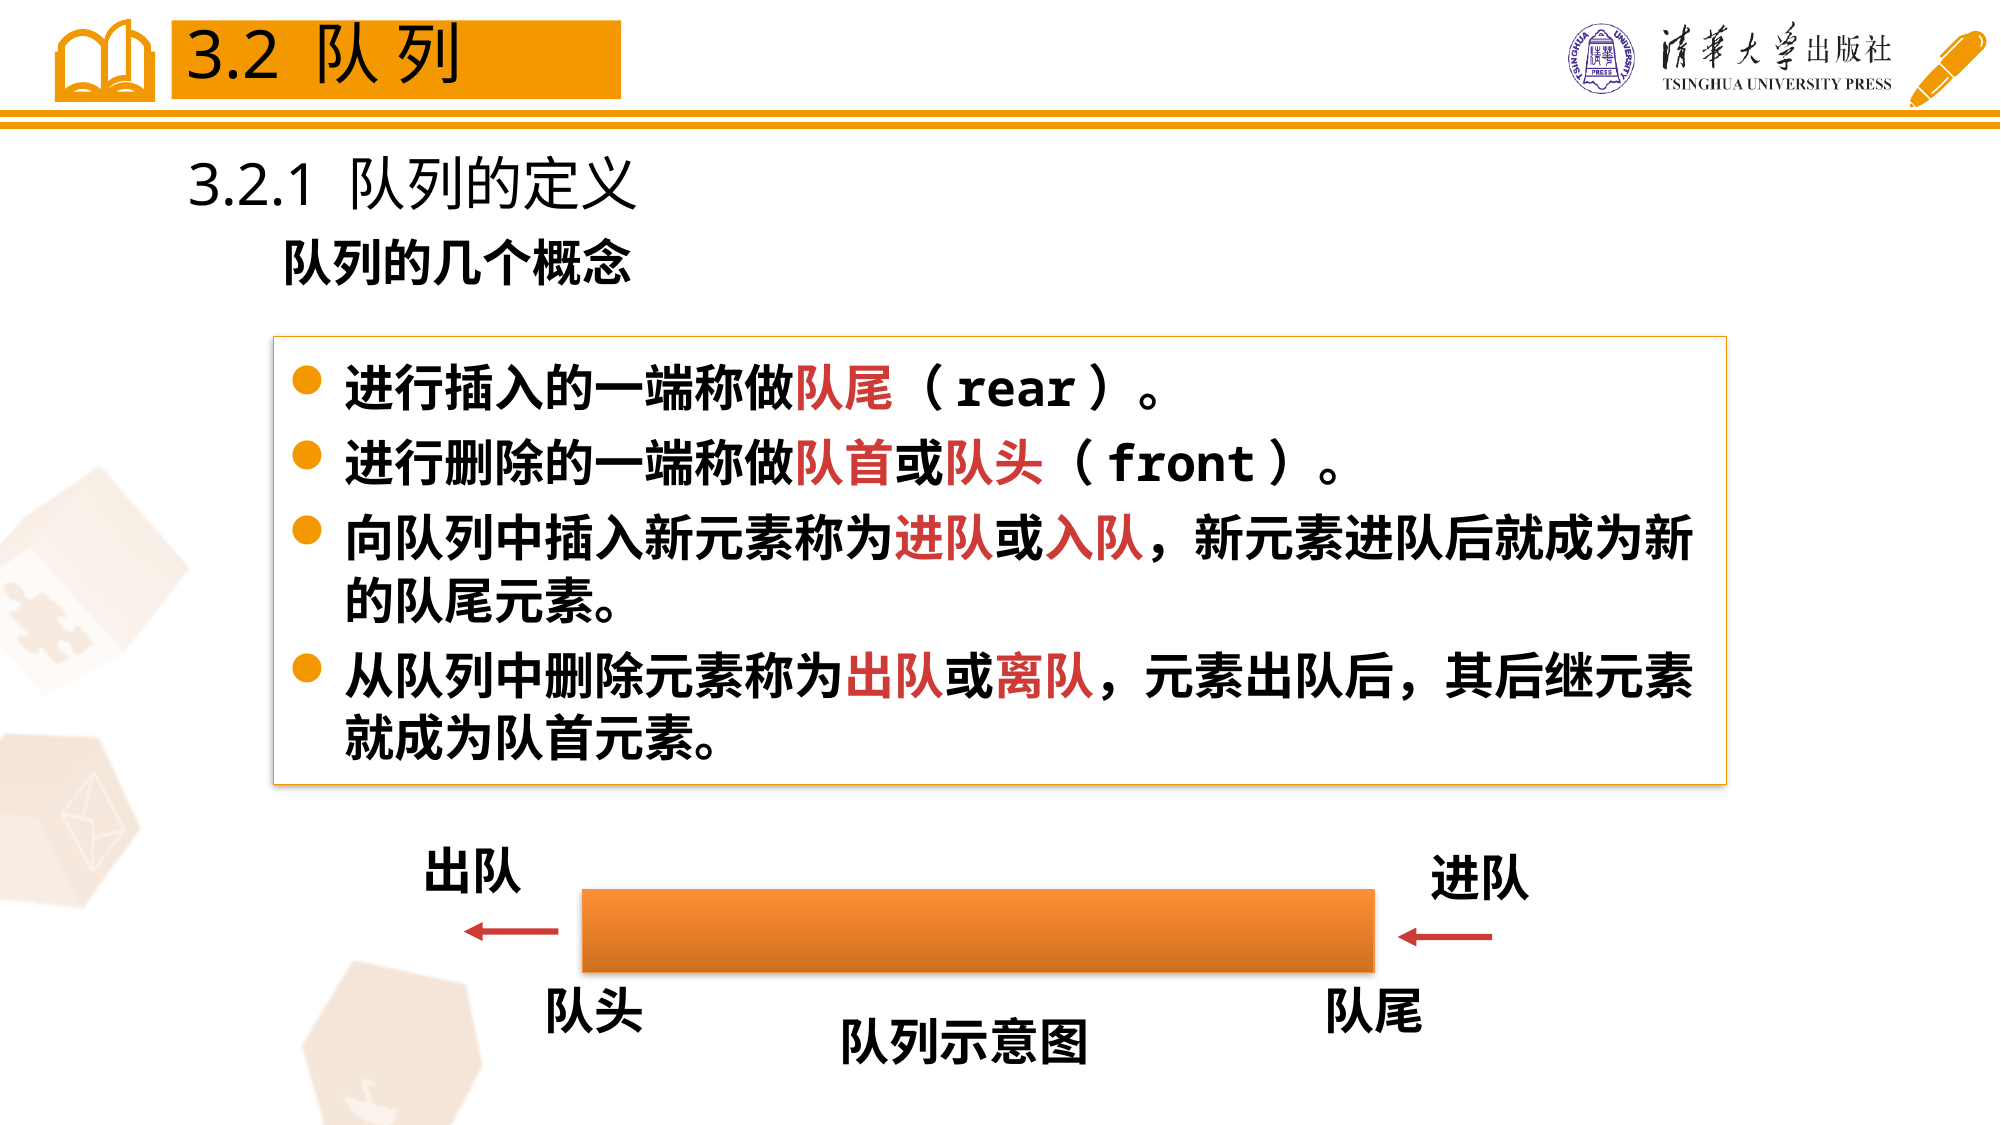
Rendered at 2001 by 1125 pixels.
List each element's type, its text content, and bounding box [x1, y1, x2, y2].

picture [1531, 0, 1973, 149]
picture [1936, 78, 1948, 90]
text_box 进行插入的一端称做队尾（rear）。 进行删除的一端称做队首或队头（front）。 向队列中插入新元素称为进队或入队，新元素进队后就成为新的队尾元素。 从队列中删除元素称为出队或离队，元素出队后，其后继元素就成为队首元素。 [273, 336, 1727, 785]
text_box 3.2.1 队列的定义 [173, 153, 888, 225]
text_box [402, 843, 1551, 1079]
text_box 3.2 队 列 [171, 20, 622, 100]
text_box 队列的几个概念 [267, 235, 724, 299]
